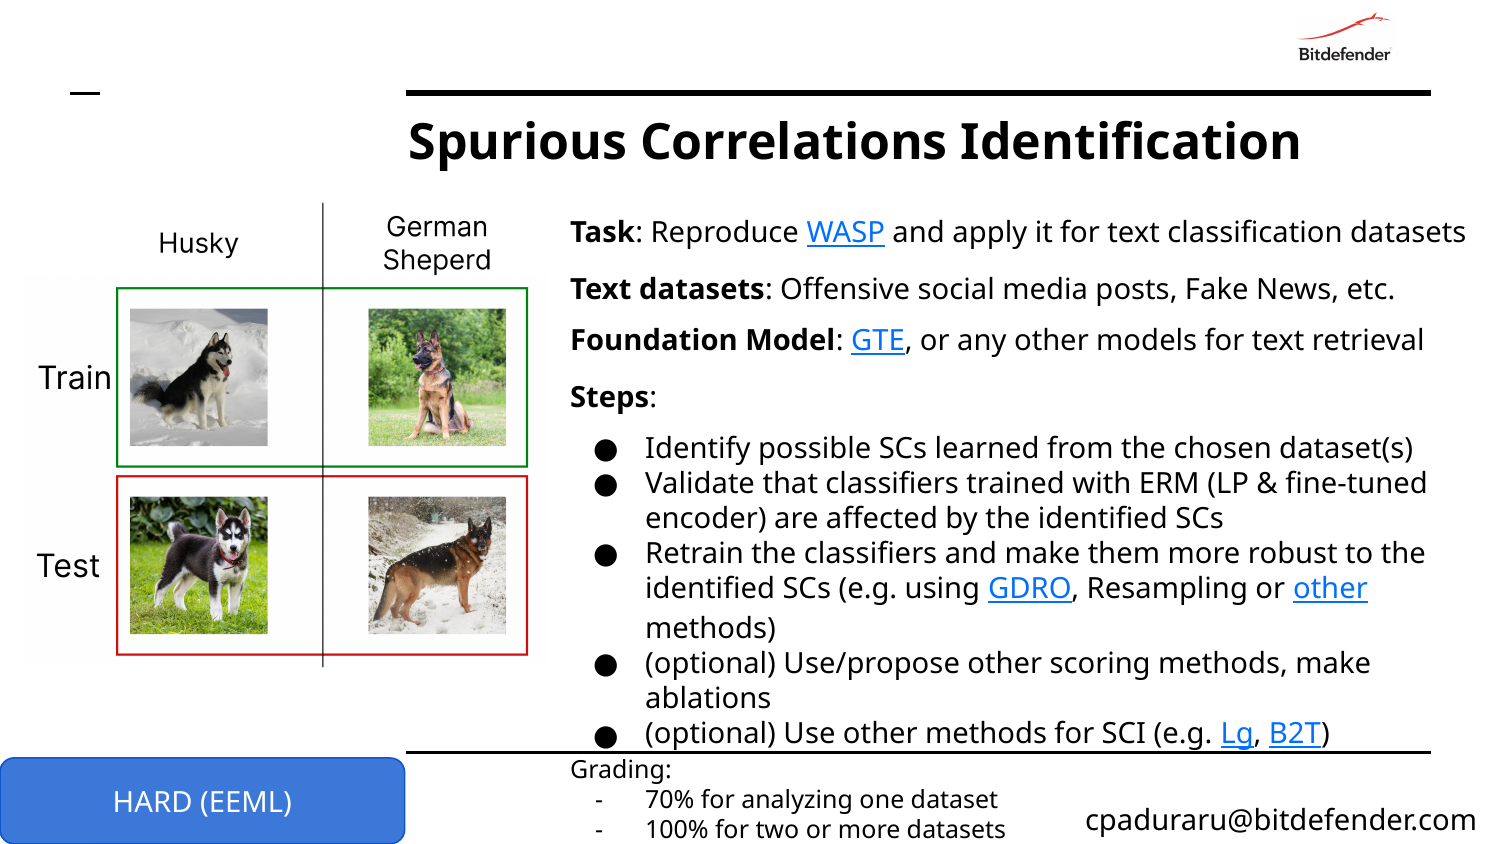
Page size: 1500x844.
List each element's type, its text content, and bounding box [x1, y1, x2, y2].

title Spurious Correlations Identification [393, 94, 1431, 199]
list Task: Reproduce WASP and apply it for text classification datasets Text datasets: Offensive social media posts, Fake News, etc. Foundation Model: GTE, or any other models for text retrieval Steps: Identify possible SCs learned from the chosen dataset(s) Validate that classifiers trained with ERM (LP & fine-tuned encoder) are affected by the identified SCs Retrain the classifiers and make them more robust to the identified SCs (e.g. using GDRO, Resampling or other methods) (optional) Use/propose other scoring methods, make ablations (optional) Use other methods for SCI (e.g. Lg, B2T) Grading: 70% for analyzing one dataset 100% for two or more datasets [555, 198, 1484, 760]
text_box cpaduraru@bitdefender.com [395, 785, 1500, 844]
text_box HARD (EEML) [0, 757, 405, 844]
picture [24, 198, 547, 675]
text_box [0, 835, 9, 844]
picture [1297, 12, 1398, 61]
